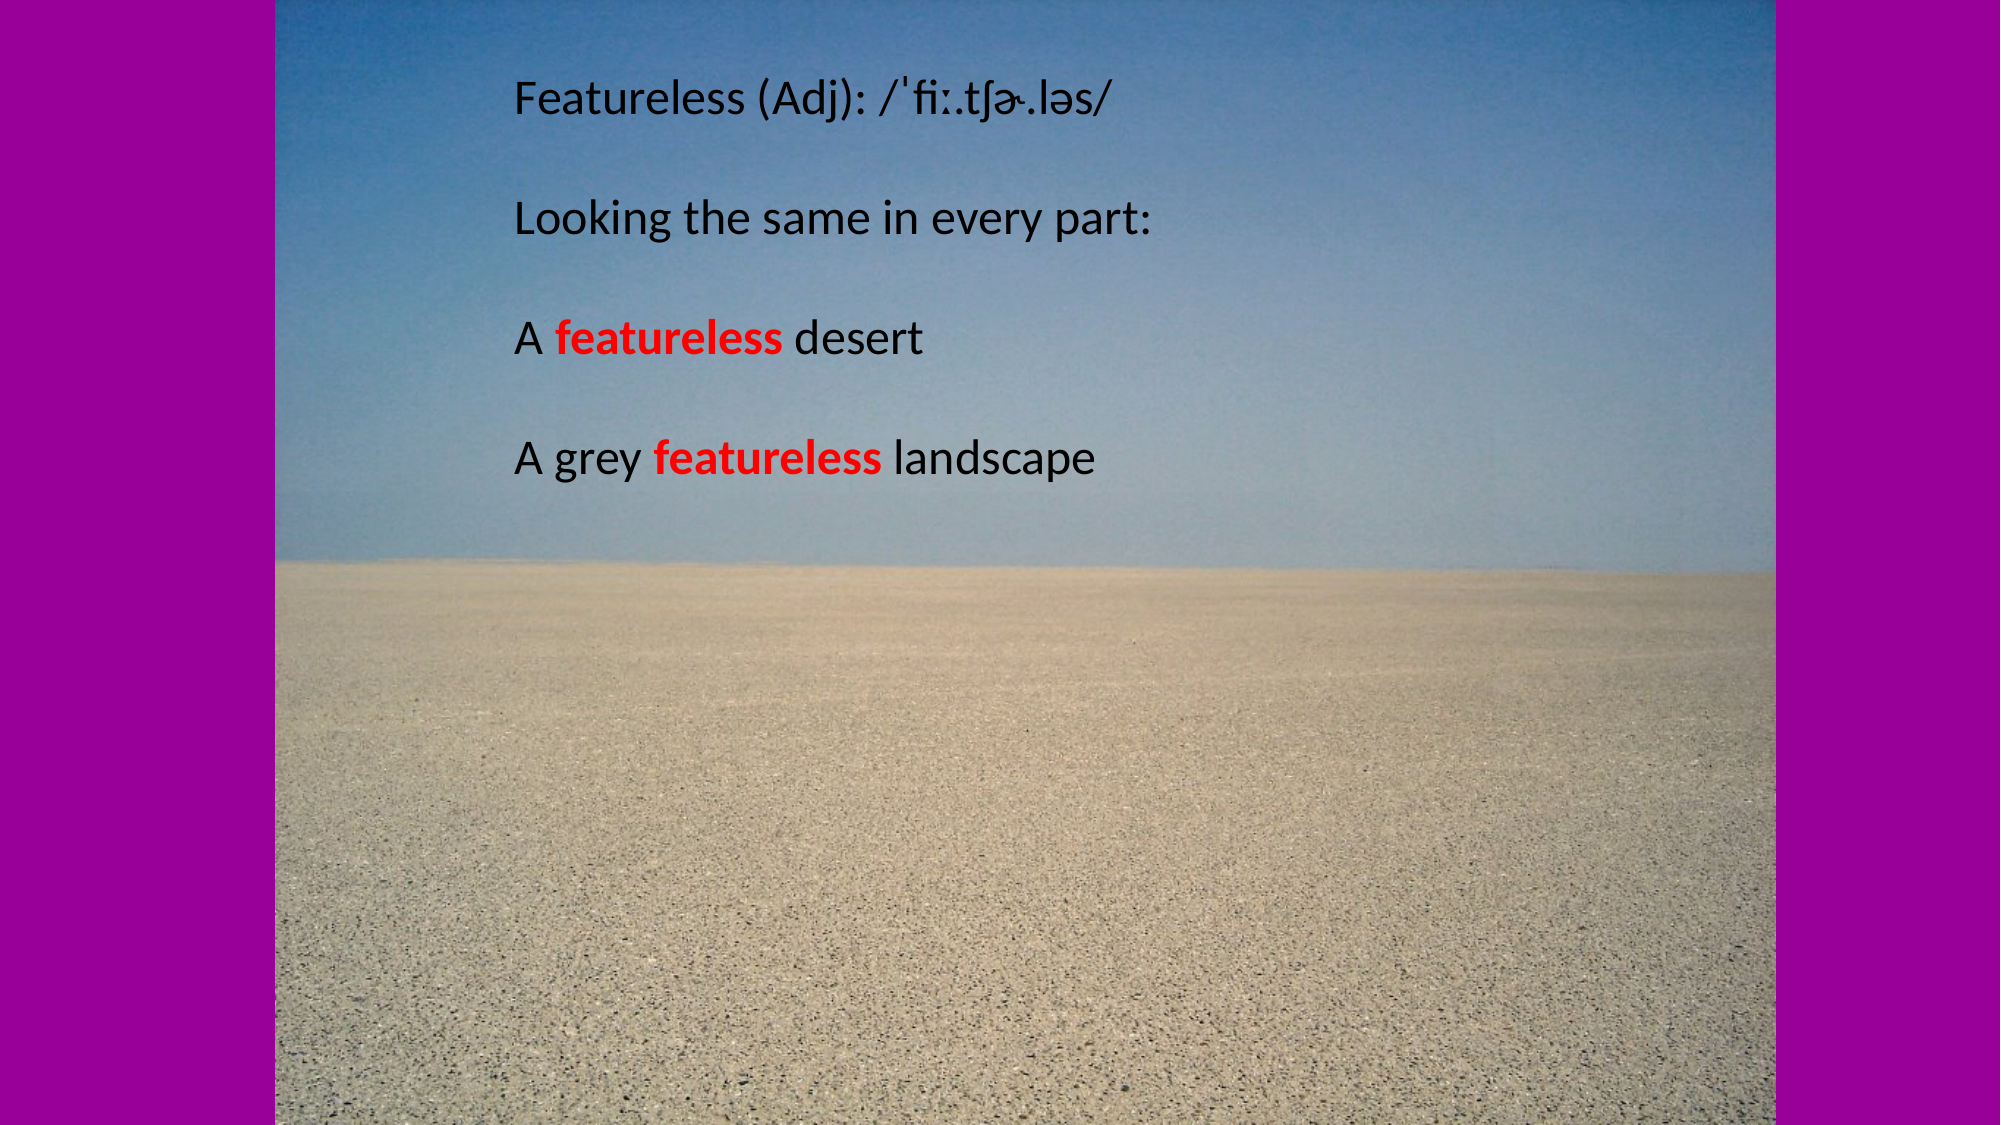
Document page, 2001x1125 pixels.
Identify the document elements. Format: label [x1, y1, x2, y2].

picture [275, 0, 1776, 1125]
